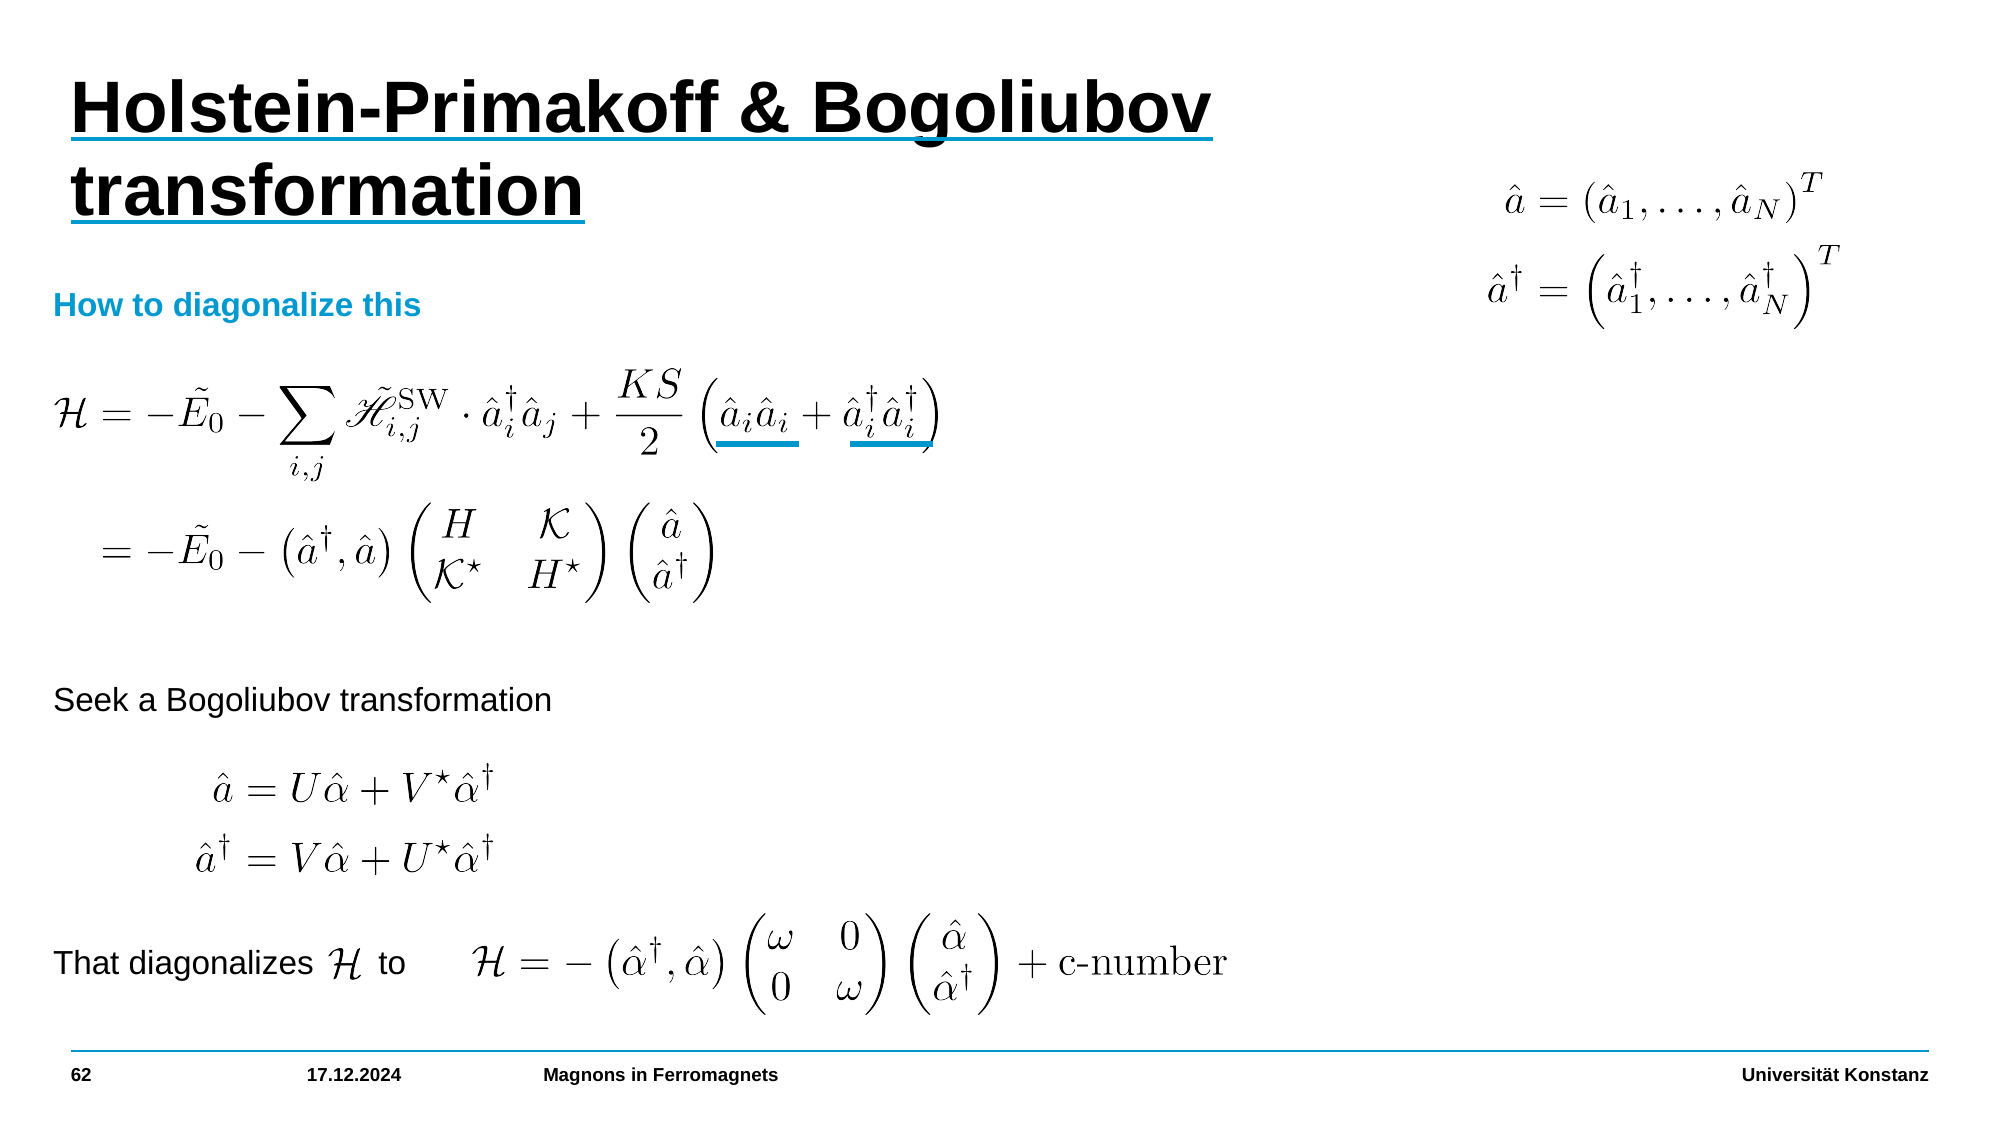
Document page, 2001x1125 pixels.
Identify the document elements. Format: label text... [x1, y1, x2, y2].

text_box How to diagonalize this Seek a Bogoliubov transformation That diagonalizes to [53, 278, 967, 953]
slide_number 62 [70, 1058, 276, 1094]
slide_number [306, 1058, 512, 1094]
picture [471, 913, 1228, 1015]
picture [1487, 172, 1841, 330]
title Holstein-Primakoff & Bogoliubov transformation [70, 66, 1721, 268]
picture [327, 948, 361, 980]
footer Magnons in Ferromagnets [543, 1058, 1489, 1094]
picture [54, 368, 938, 603]
picture [196, 763, 493, 875]
